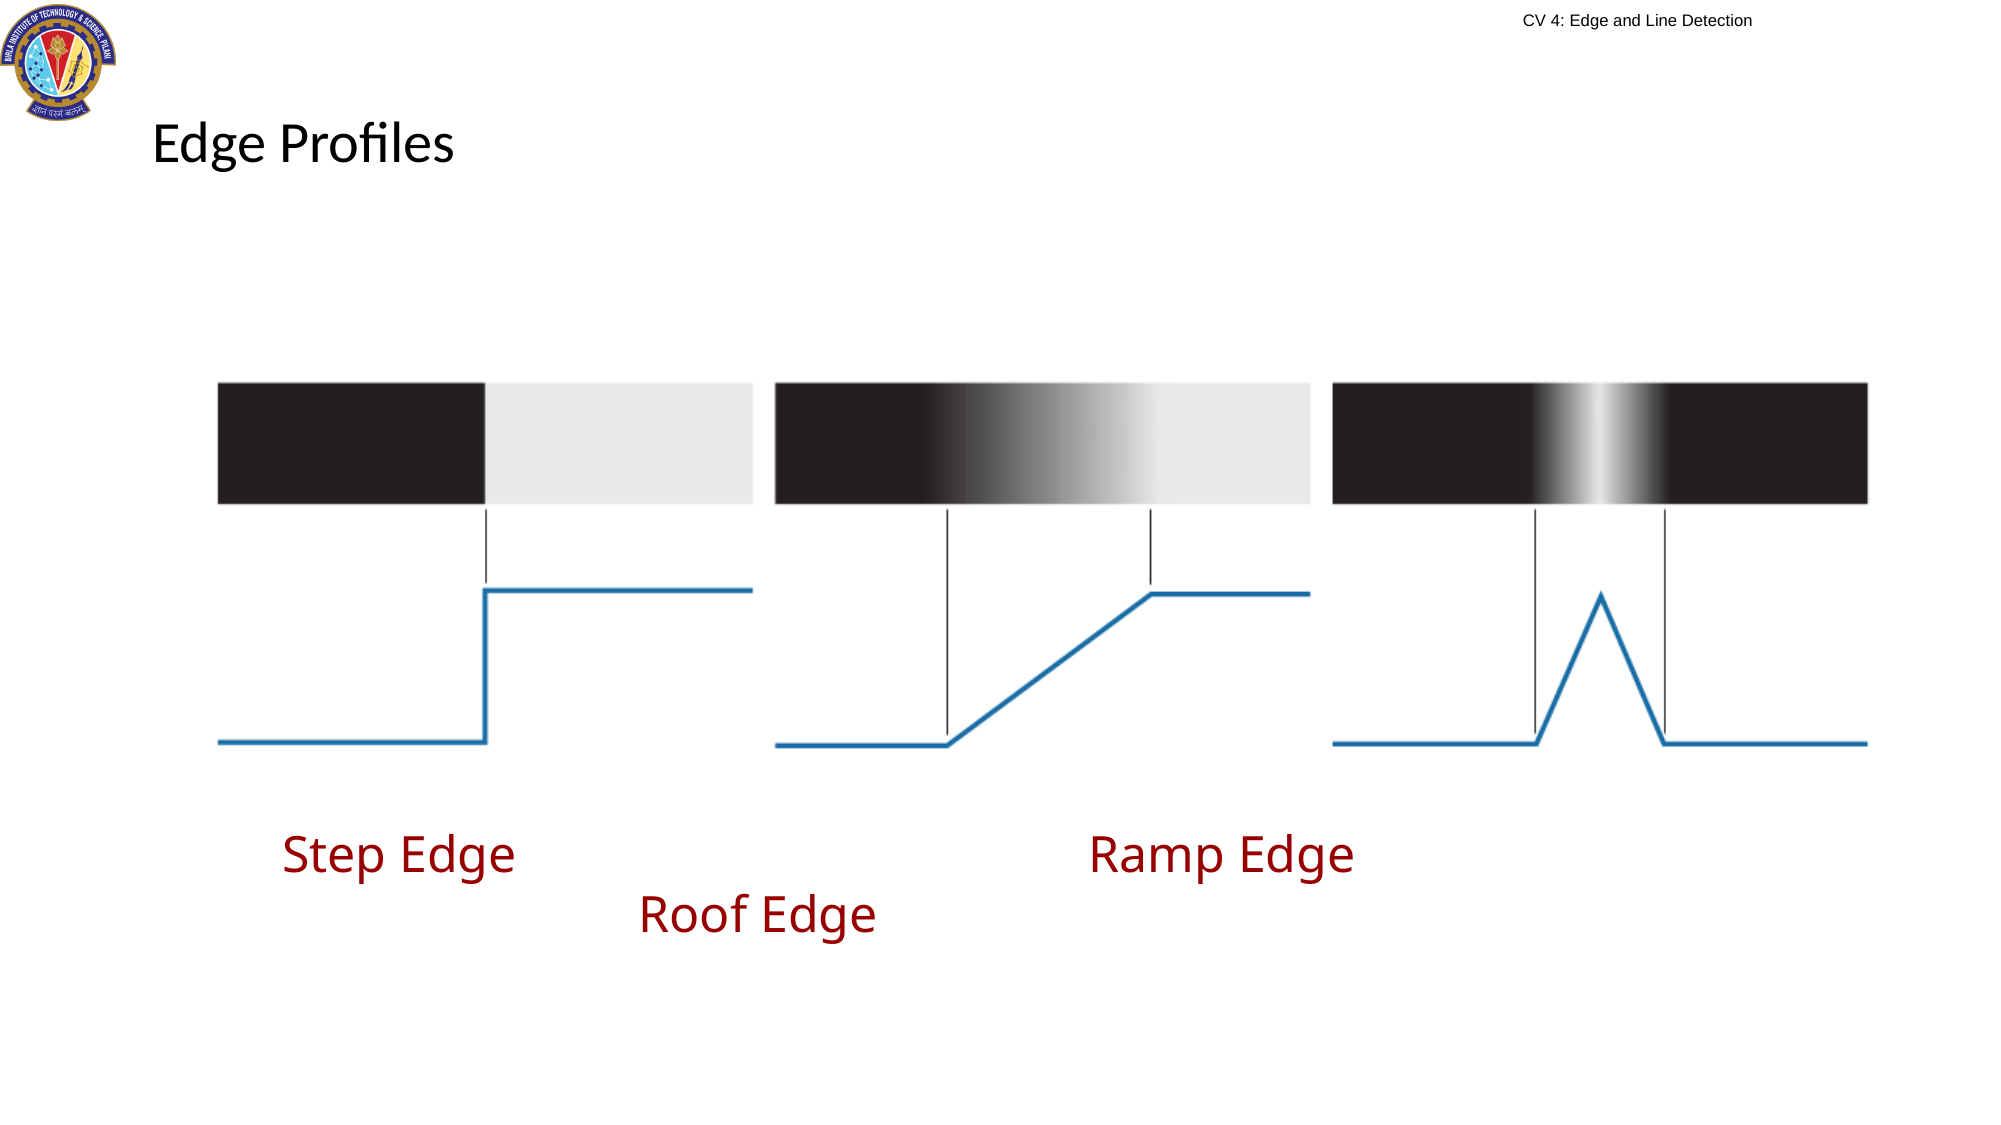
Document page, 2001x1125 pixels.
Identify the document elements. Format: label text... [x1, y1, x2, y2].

picture [201, 357, 1888, 784]
picture [0, 4, 116, 121]
title Edge Profiles [137, 59, 1811, 229]
text_box Step Edge Ramp Edge Roof Edge [267, 807, 1771, 1018]
